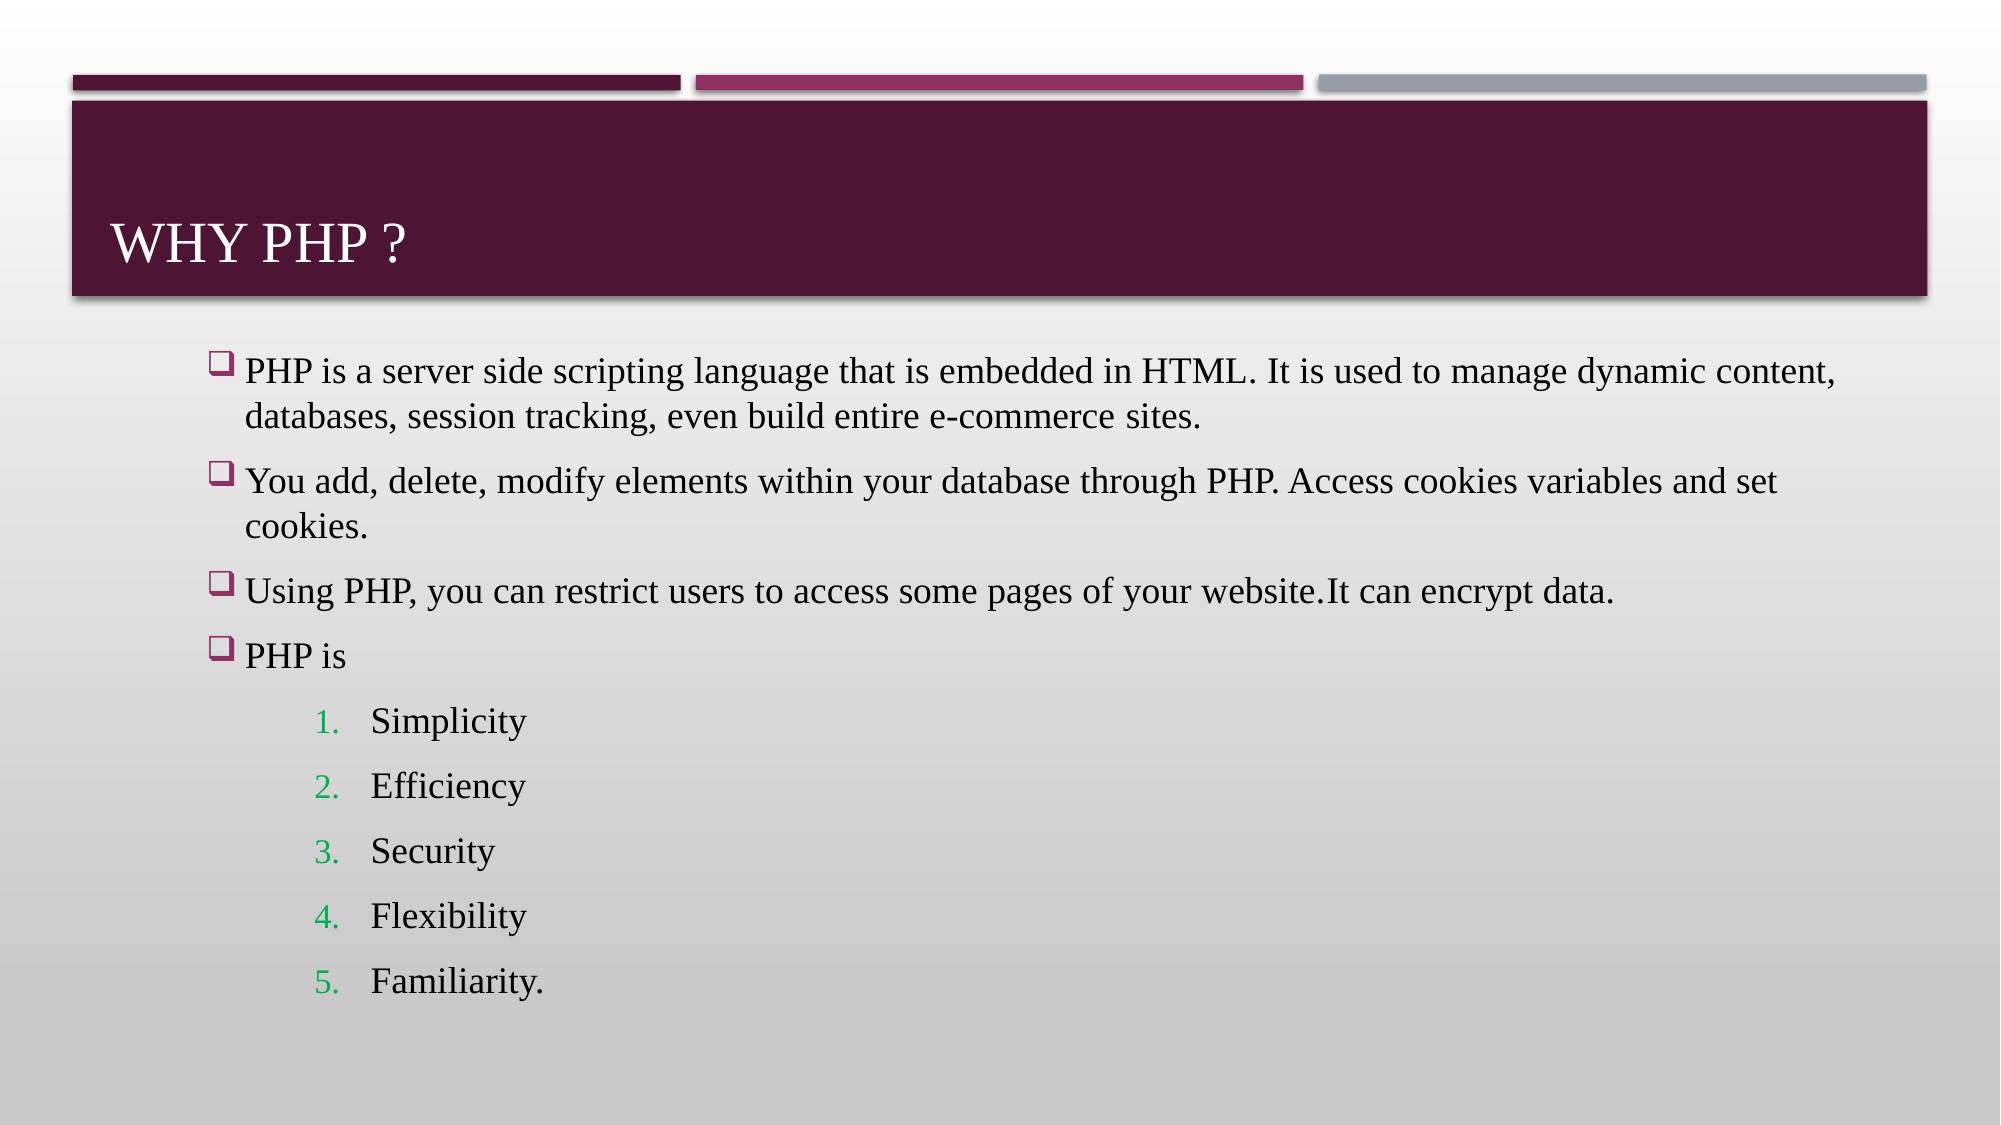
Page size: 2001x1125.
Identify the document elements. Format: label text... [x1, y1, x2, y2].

title Why php ? [95, 115, 1905, 282]
list PHP is a server side scripting language that is embedded in HTML. It is used to manage dynamic content, databases, session tracking, even build entire e-commerce sites. You add, delete, modify elements within your database through PHP. Access cookies variables and set cookies. Using PHP, you can restrict users to access some pages of your website.It can encrypt data. PHP is Simplicity Efficiency Security Flexibility Familiarity. [26, 357, 1905, 1063]
